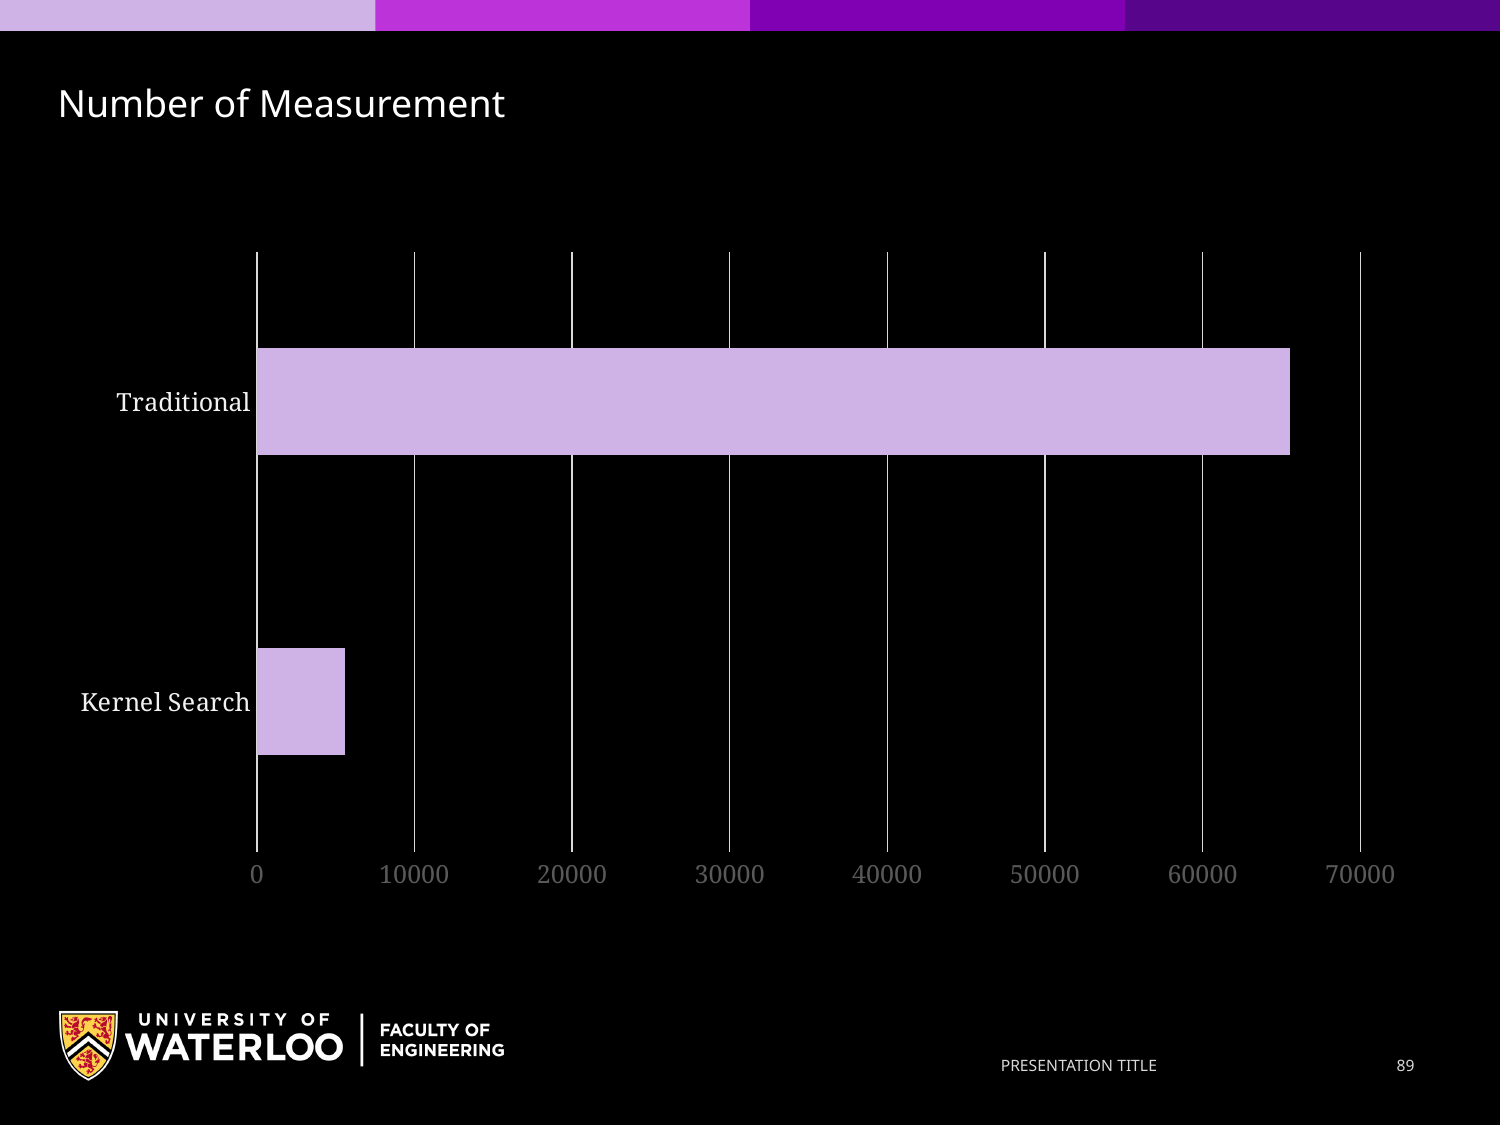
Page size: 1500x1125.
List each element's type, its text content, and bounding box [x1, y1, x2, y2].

footer PRESENTATION TITLE [814, 1046, 1344, 1088]
text_box Number of Measurement [42, 72, 793, 133]
slide_number 89 [1371, 1046, 1440, 1088]
picture [0, 966, 563, 1125]
chart [53, 238, 1423, 906]
